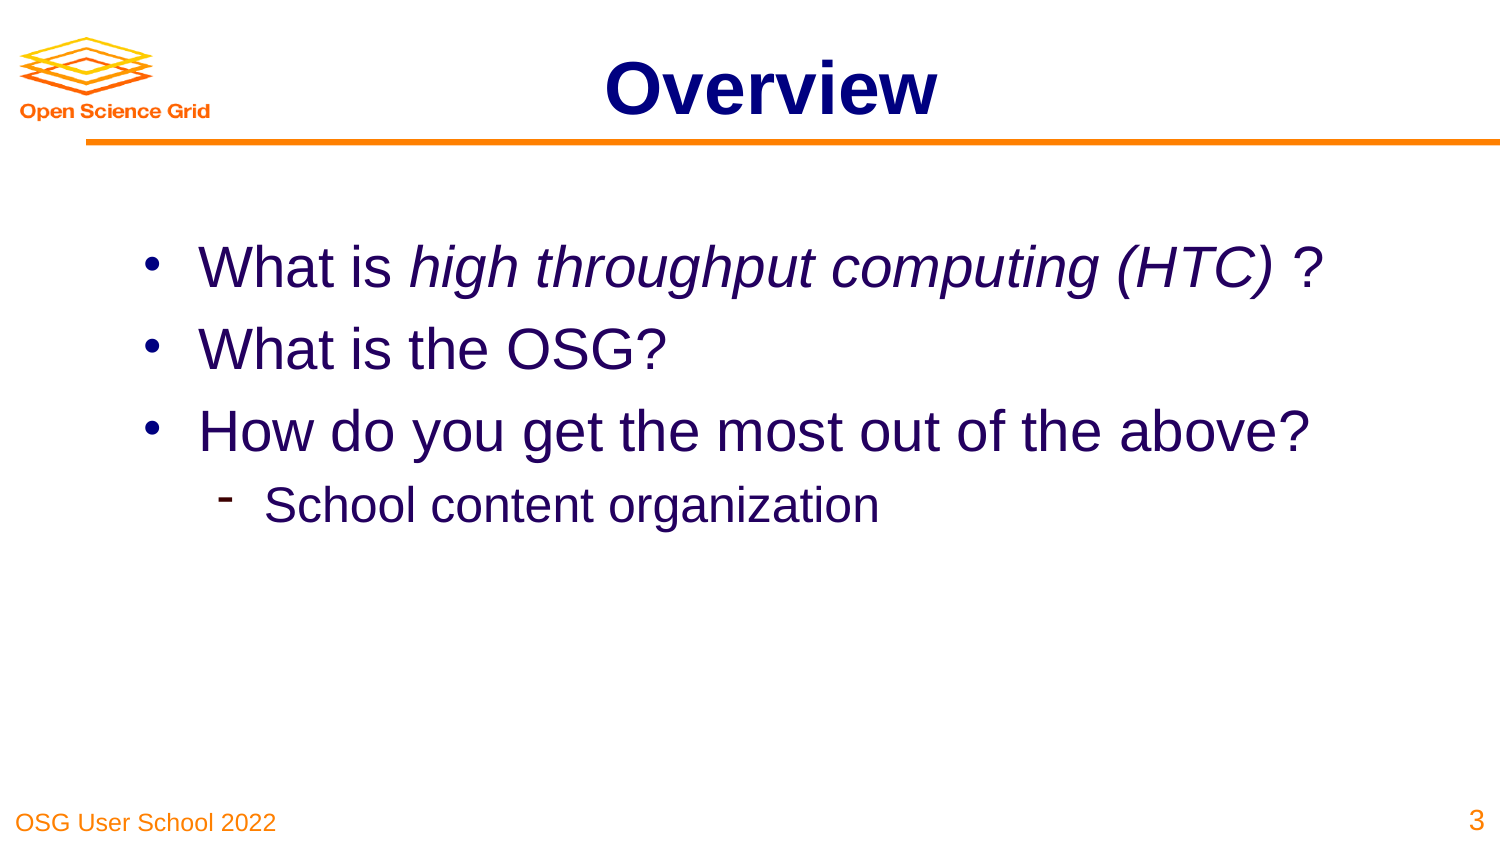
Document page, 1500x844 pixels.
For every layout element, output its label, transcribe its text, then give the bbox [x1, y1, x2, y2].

slide_number 3 [1430, 787, 1500, 844]
title Overview [201, 14, 1342, 155]
list What is high throughput computing (HTC) ? What is the OSG? How do you get the most out of the above? School content organization [127, 221, 1403, 741]
picture [0, 20, 201, 134]
